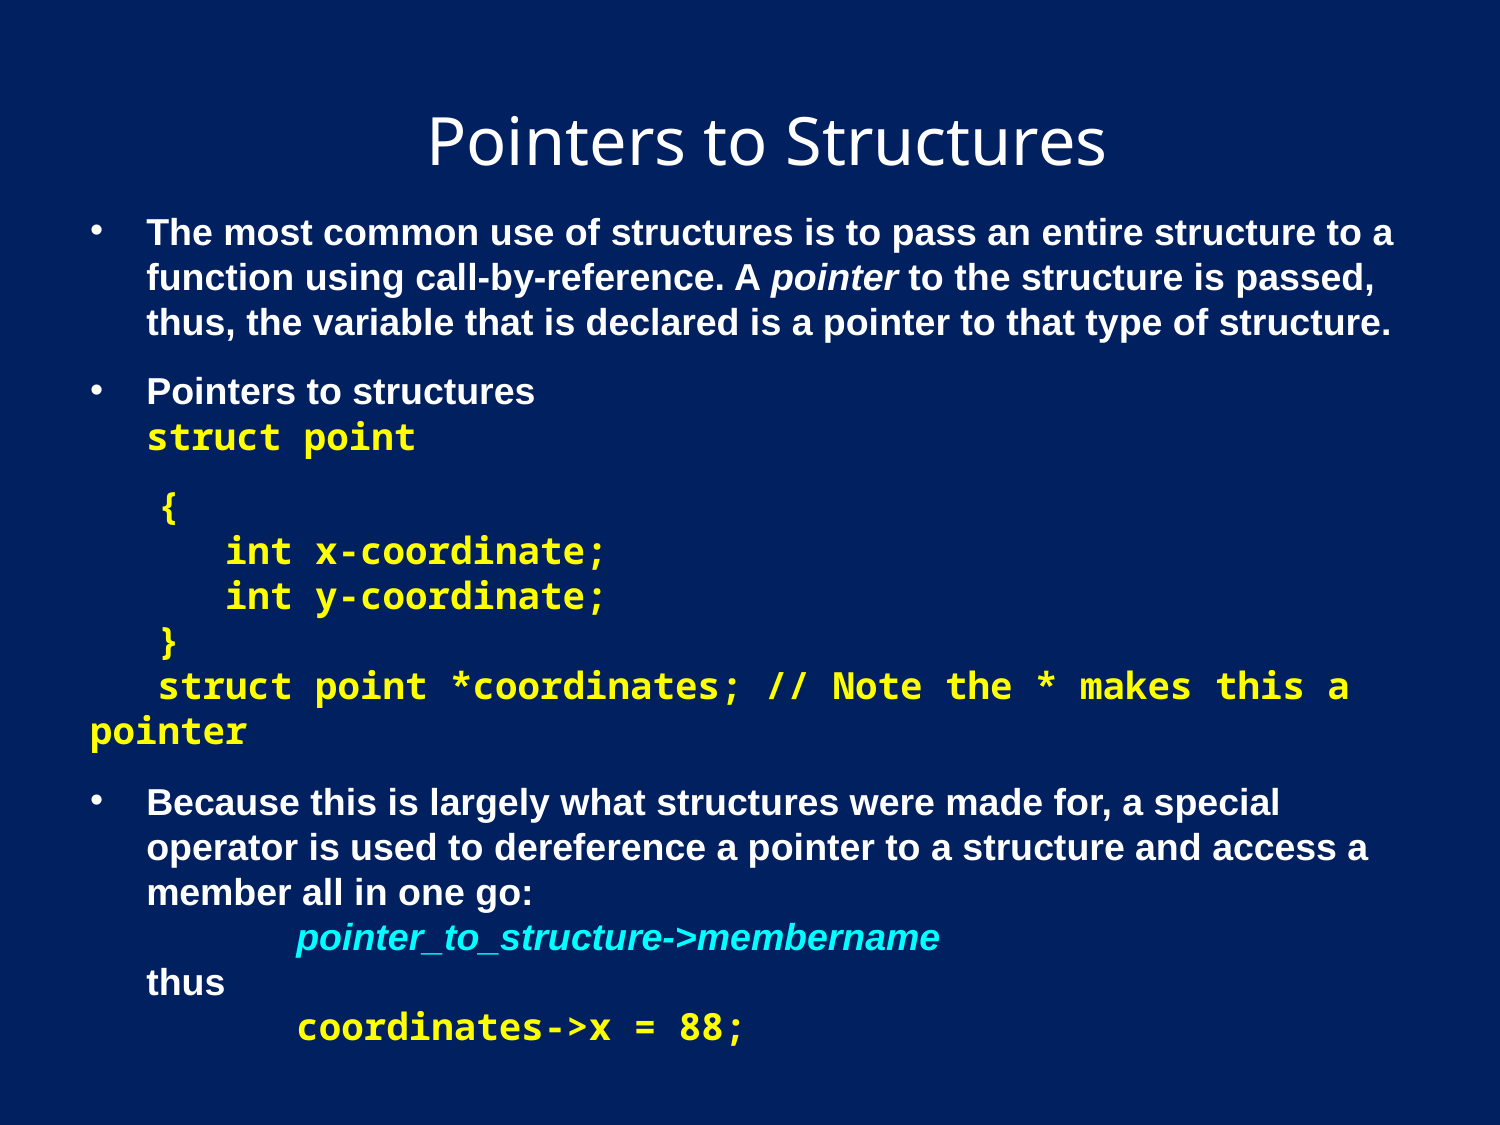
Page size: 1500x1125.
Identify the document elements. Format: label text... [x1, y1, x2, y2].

text_box The most common use of structures is to pass an entire structure to a function using call-by-reference. A pointer to the structure is passed, thus, the variable that is declared is a pointer to that type of structure. Pointers to structures struct point { int x-coordinate; int y-coordinate; } struct point *coordinates; // Note the * makes this a pointer Because this is largely what structures were made for, a special operator is used to dereference a pointer to a structure and access a member all in one go: pointer_to_structure->membername thus coordinates->x = 88; [74, 200, 1425, 1063]
title Pointers to Structures [75, 45, 1460, 233]
